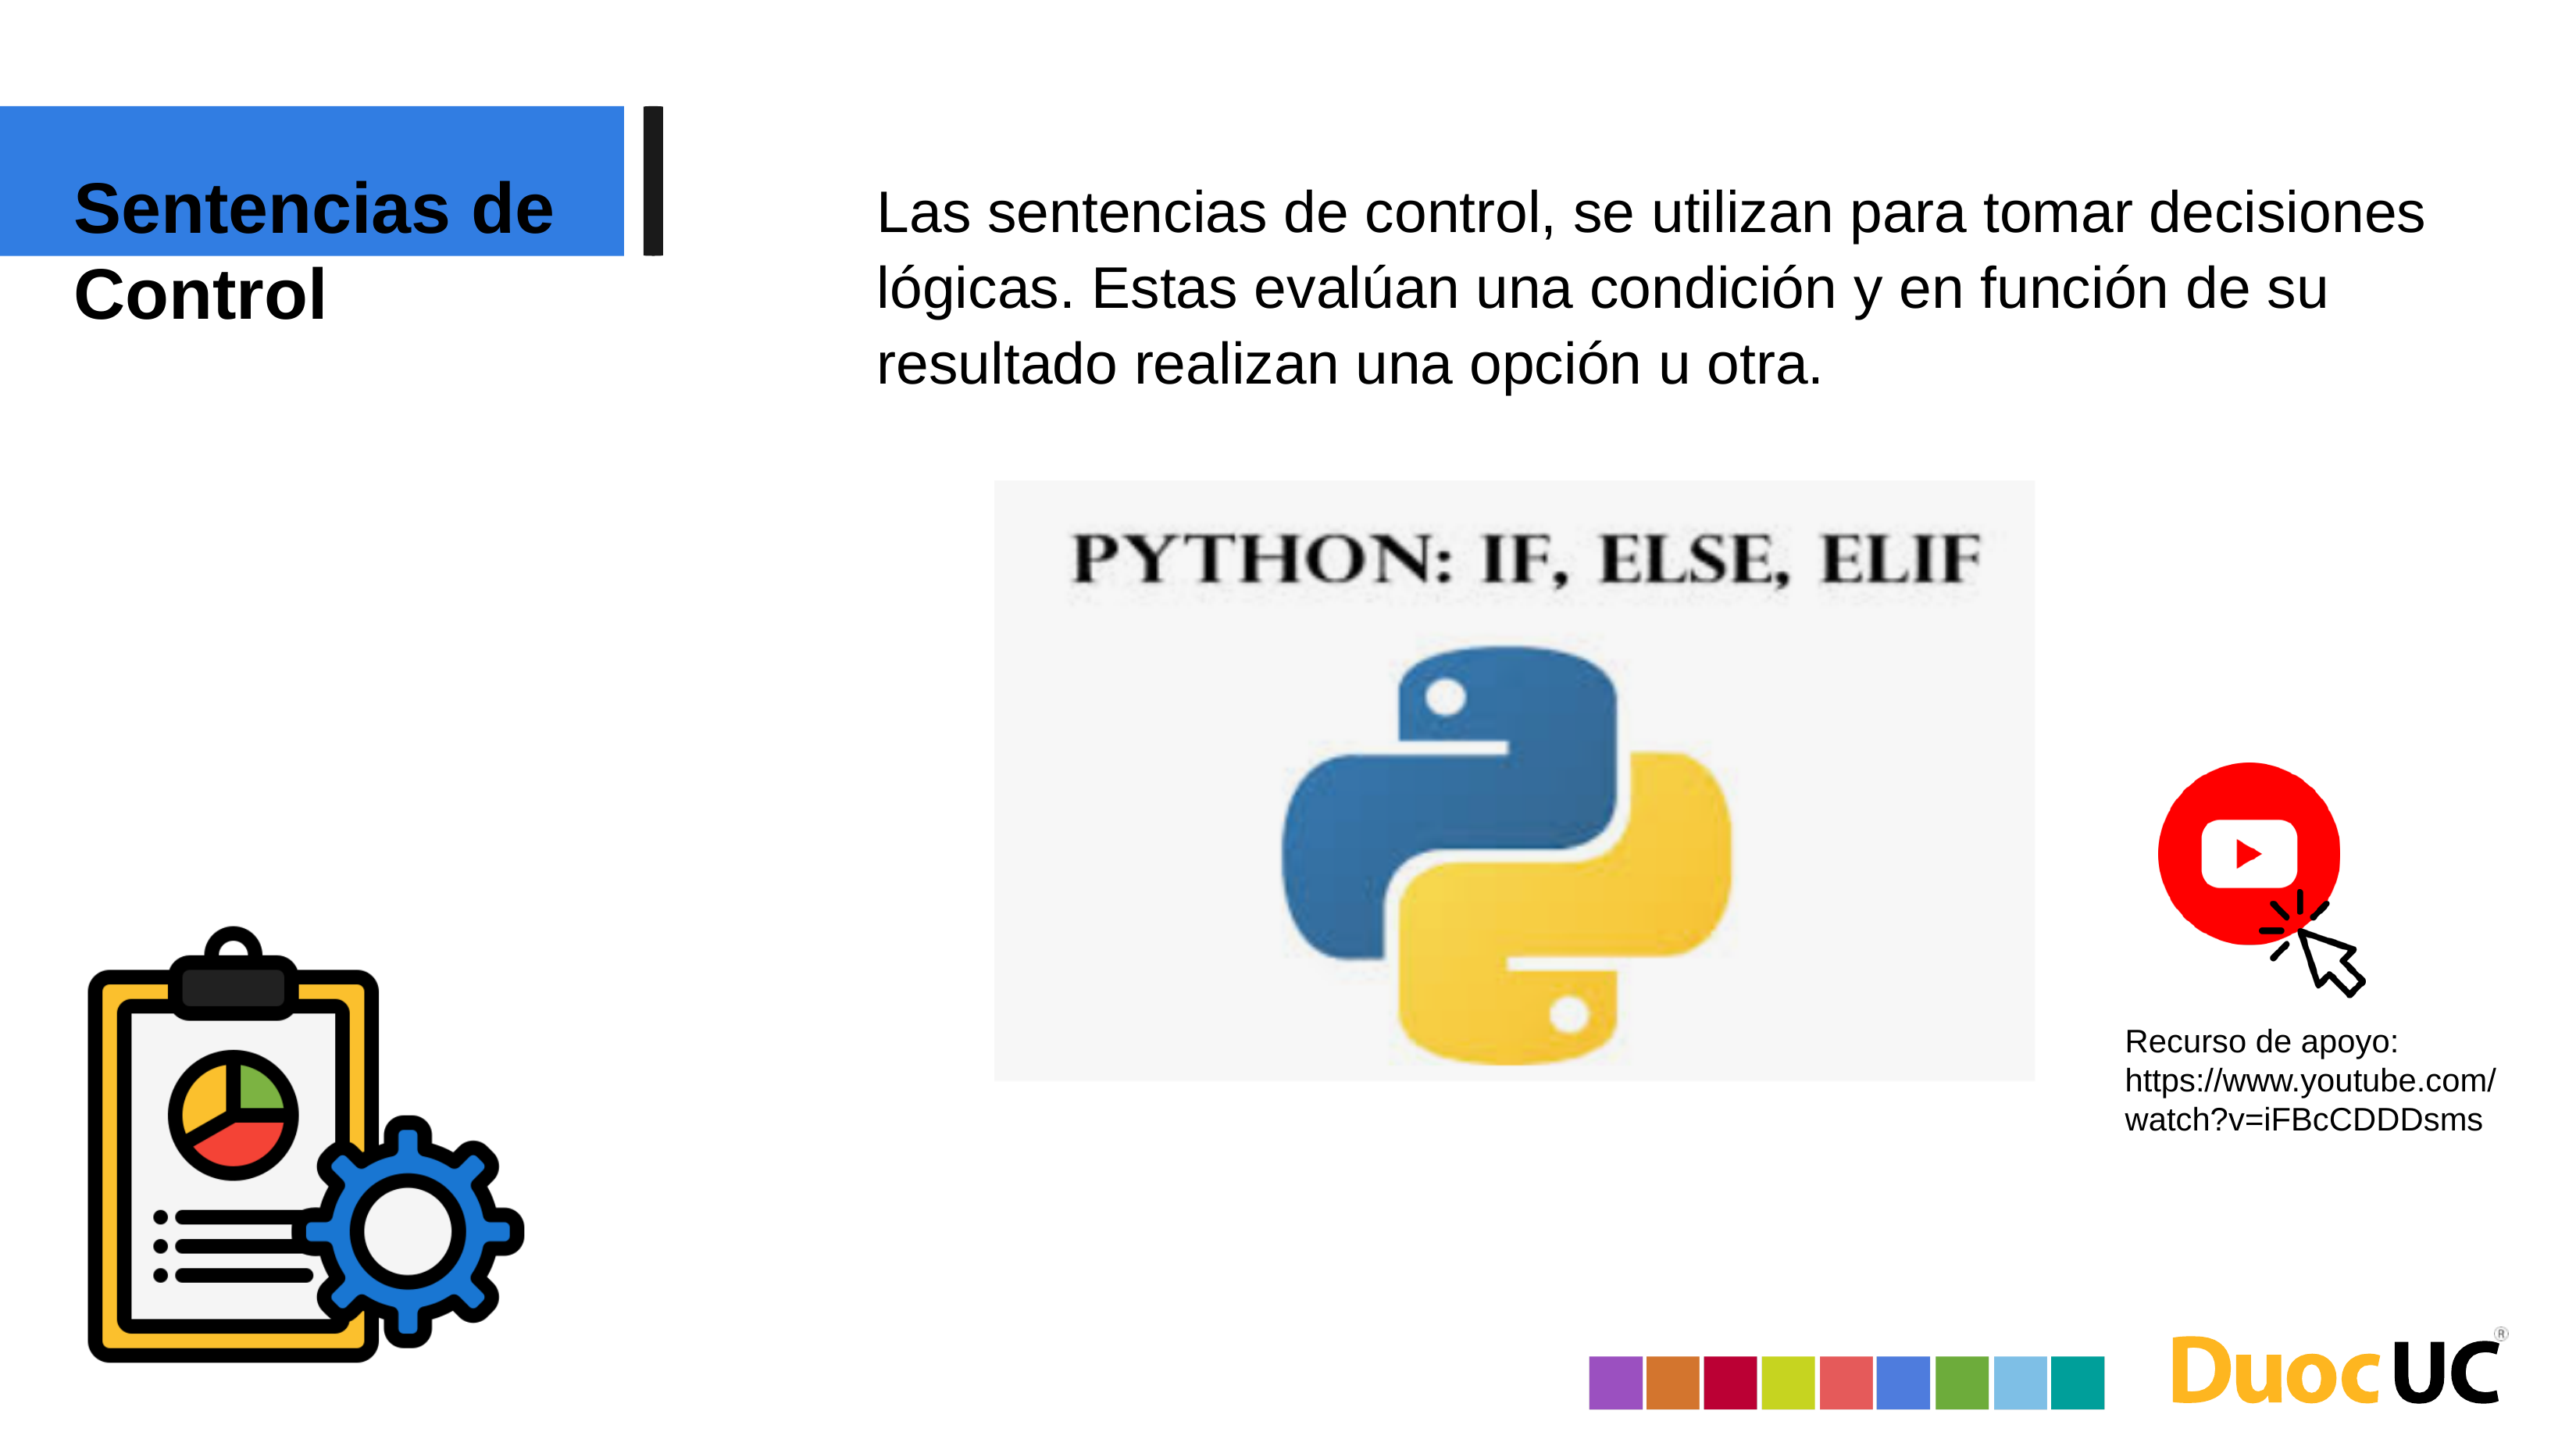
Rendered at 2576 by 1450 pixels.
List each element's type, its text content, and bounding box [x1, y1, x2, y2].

list Sentencias de Control [73, 161, 624, 991]
picture [73, 911, 540, 1378]
picture [2494, 1327, 2509, 1341]
picture [2158, 762, 2366, 999]
picture [994, 480, 2040, 1093]
picture [1579, 1327, 2121, 1434]
list Las sentencias de control, se utilizan para tomar decisiones lógicas. Estas evalúan una condición y en función de su resultado realizan una opción u otra. [876, 167, 2503, 393]
text_box Recurso de apoyo: https://www.youtube.com/watch?v=iFBcCDDDsms [2113, 1014, 2513, 1144]
